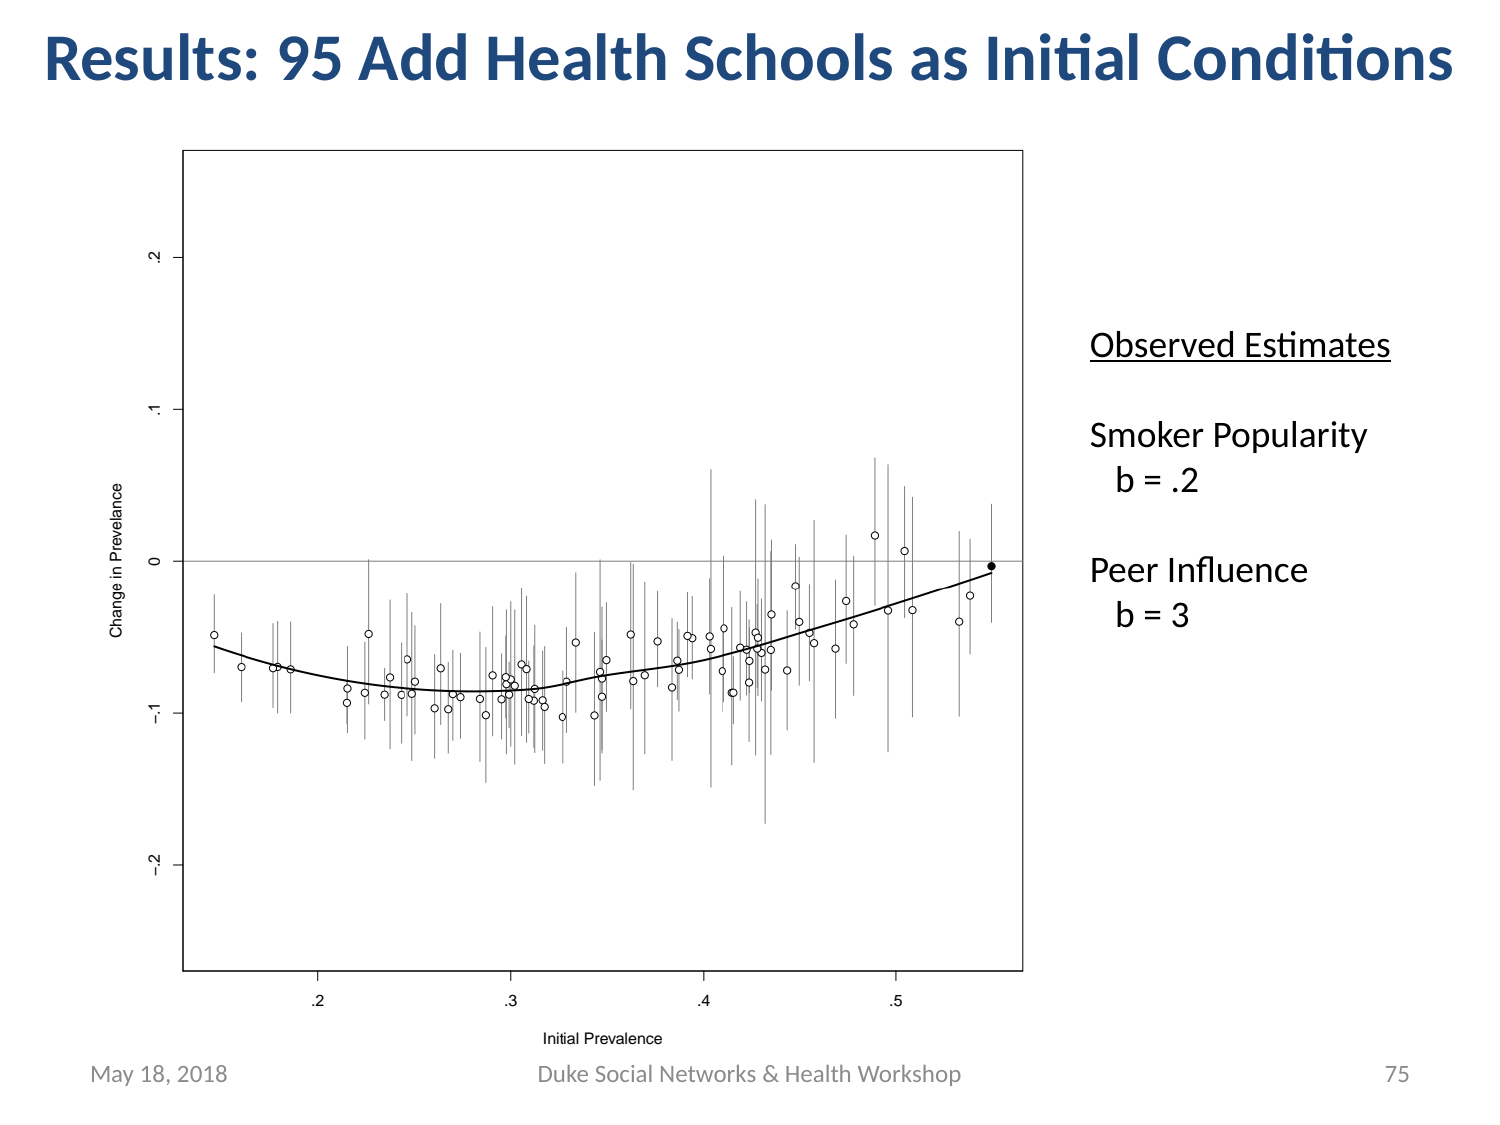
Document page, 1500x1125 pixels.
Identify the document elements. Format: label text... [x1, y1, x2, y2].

footer Duke Social Networks & Health Workshop [512, 1073, 988, 1103]
text_box Observed Estimates Smoker Popularity b = .2 Peer Influence b = 3 [1074, 312, 1413, 643]
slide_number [75, 1042, 425, 1103]
slide_number 75 [1074, 1042, 1425, 1103]
text_box Results: 95 Add Health Schools as Initial Conditions [24, 0, 1475, 188]
picture [87, 112, 1040, 1065]
